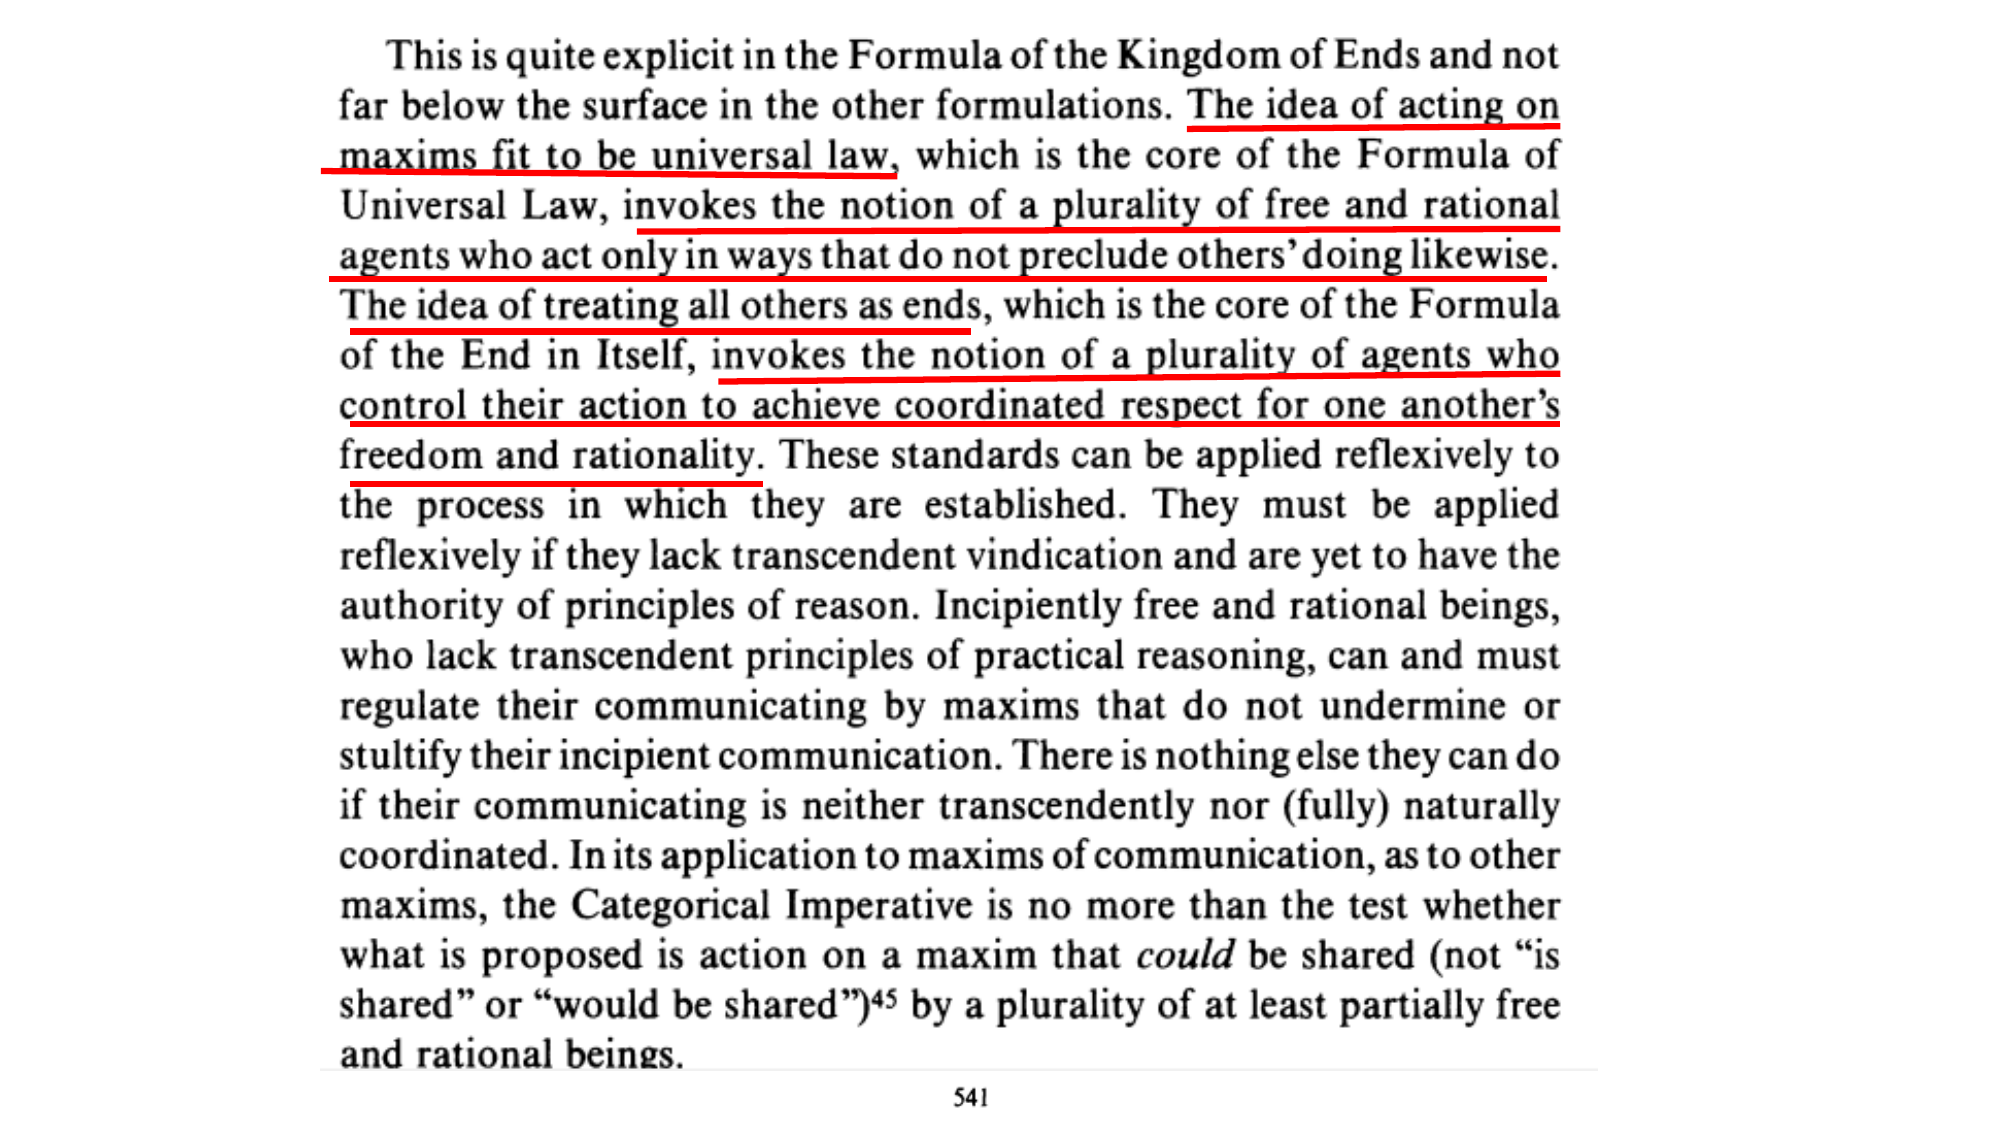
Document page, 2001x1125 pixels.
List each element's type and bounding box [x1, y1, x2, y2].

text_box [320, 170, 898, 177]
picture [320, 36, 1598, 1125]
text_box [636, 228, 1561, 232]
text_box [718, 373, 1561, 382]
